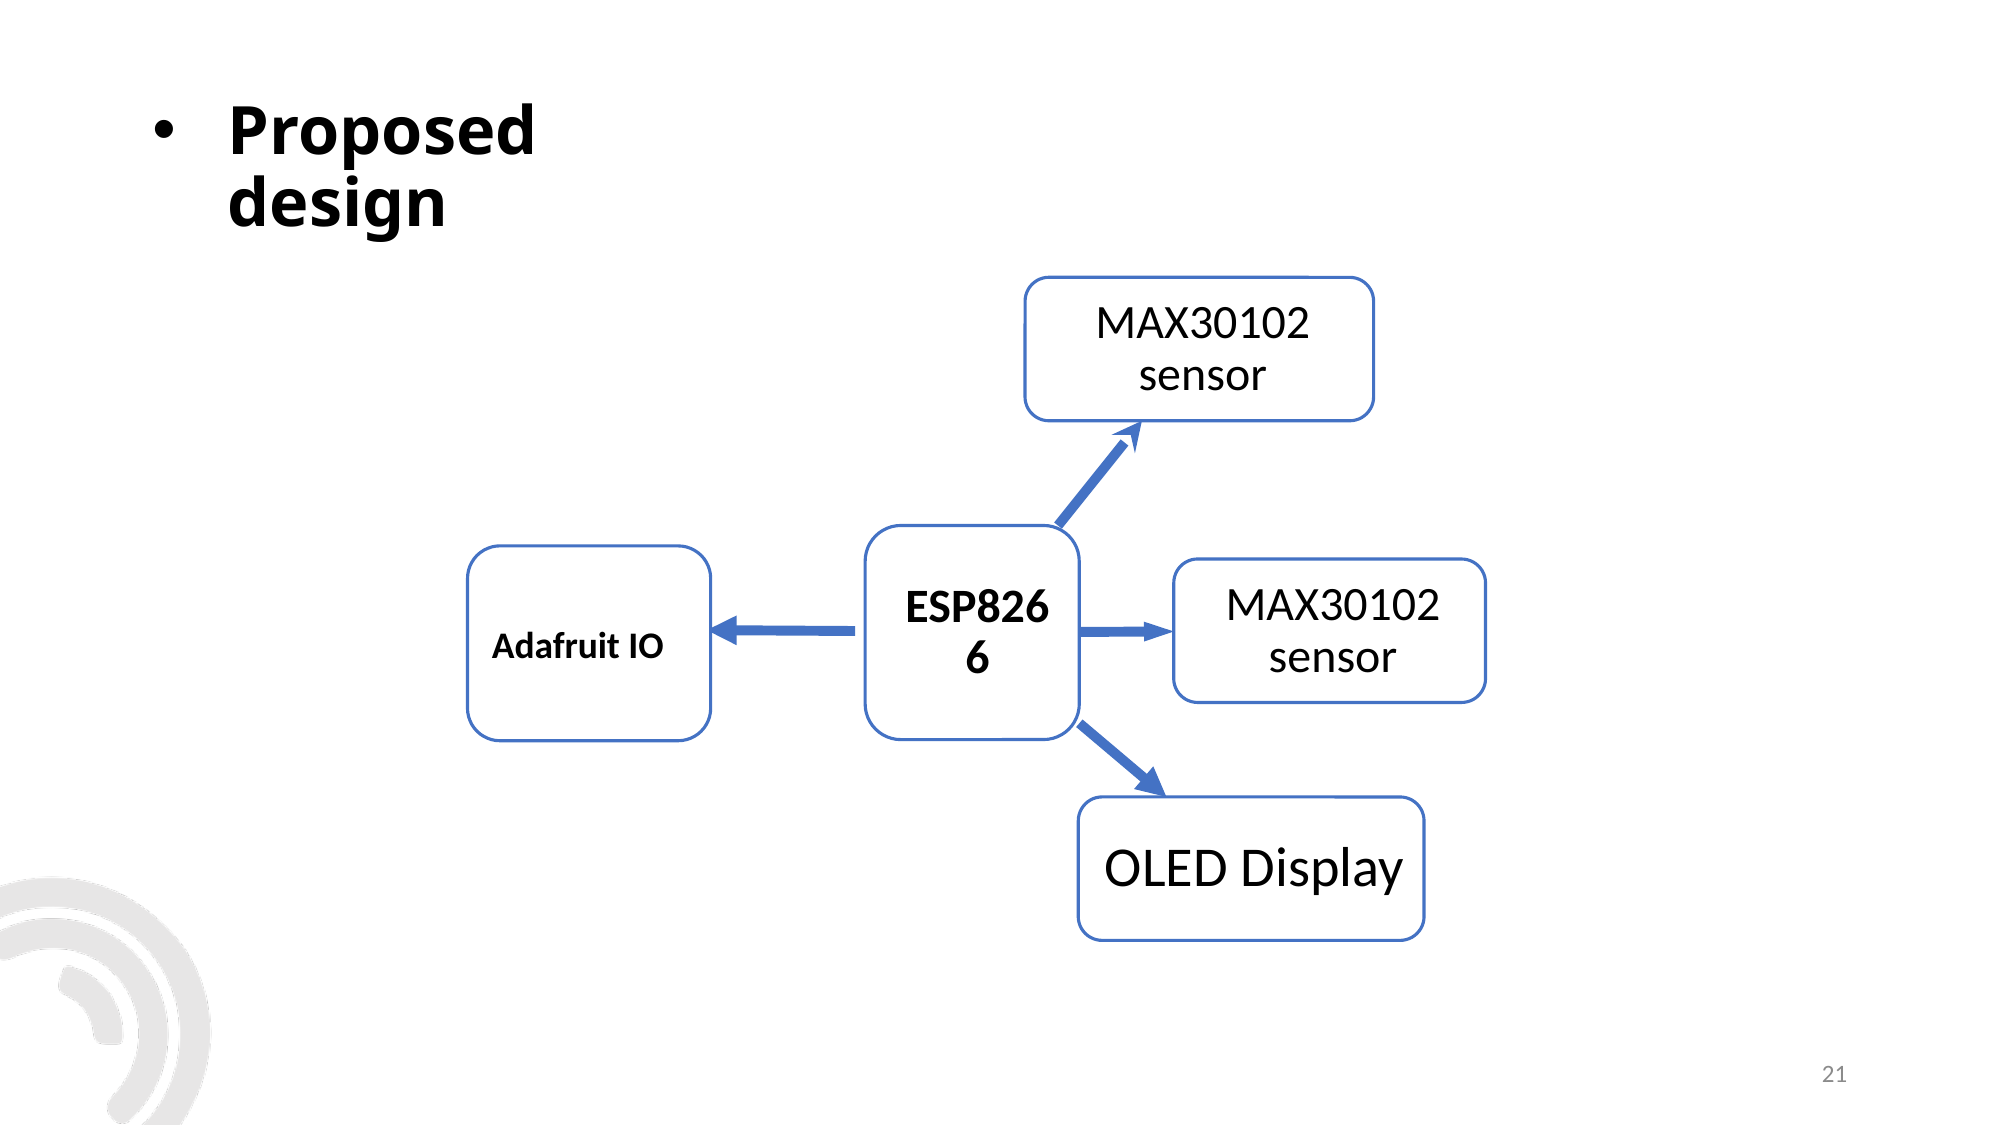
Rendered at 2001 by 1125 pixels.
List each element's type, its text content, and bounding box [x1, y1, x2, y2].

slide_number 21 [1412, 1042, 1863, 1103]
picture [0, 793, 358, 1125]
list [137, 245, 1863, 960]
title Proposed design [137, 59, 687, 245]
